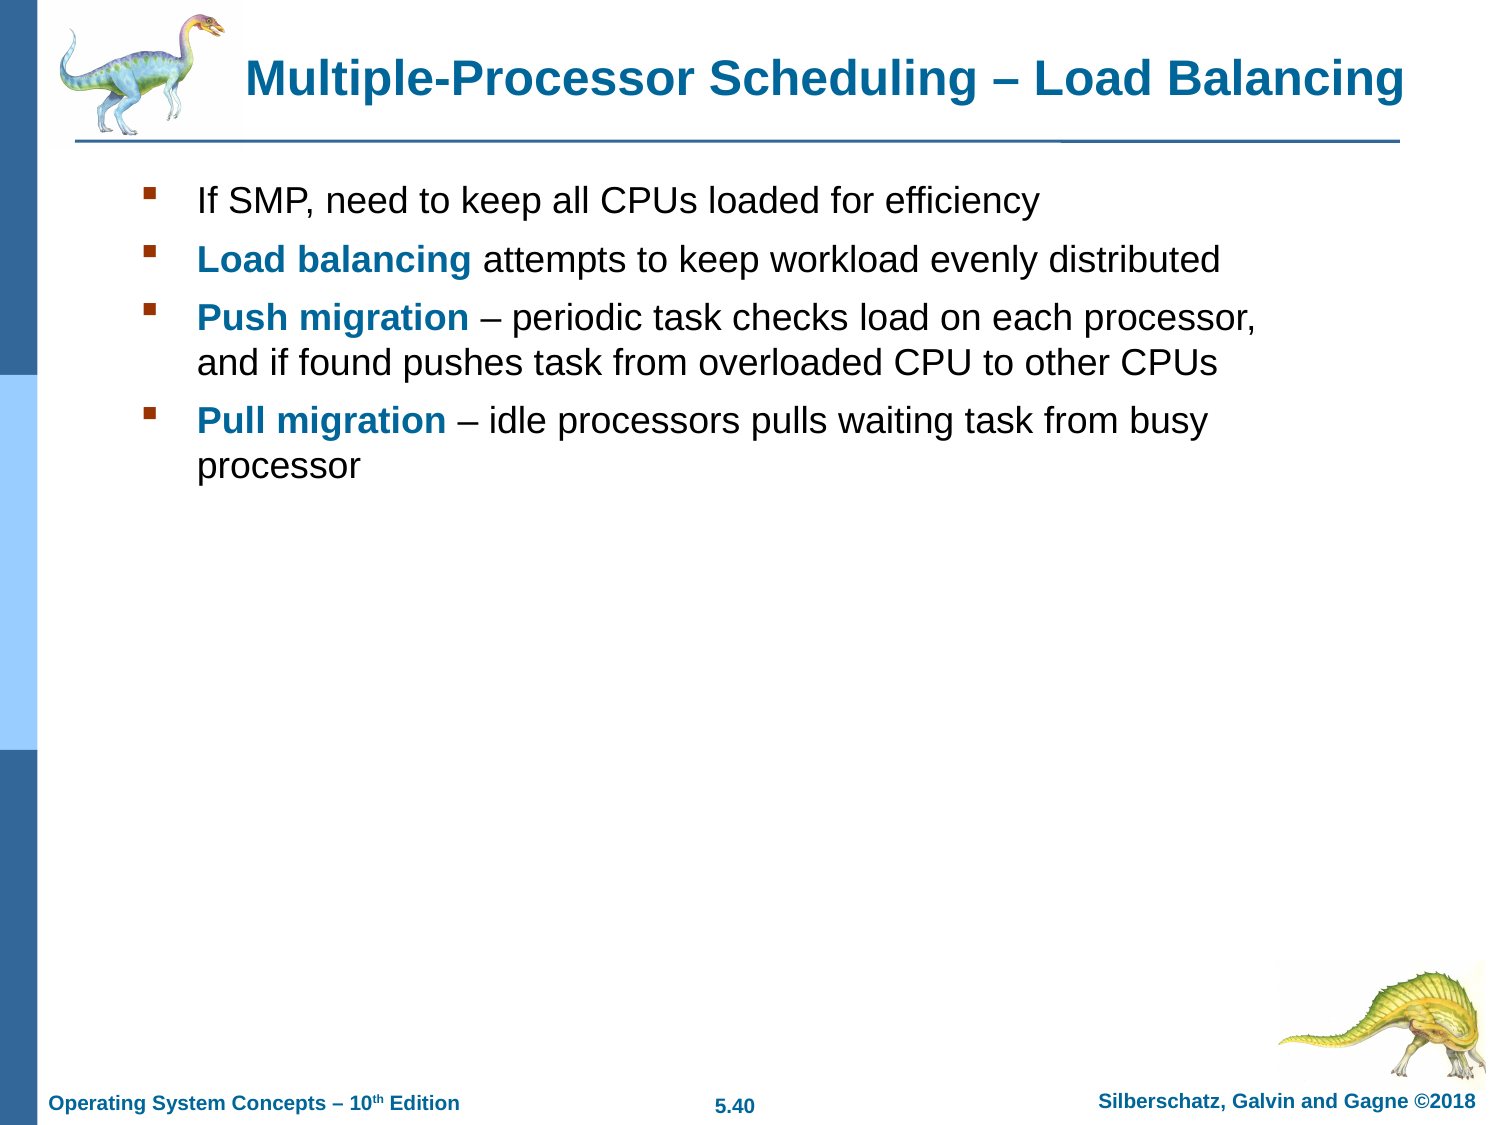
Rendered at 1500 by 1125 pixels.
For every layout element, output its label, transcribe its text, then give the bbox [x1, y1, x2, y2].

title Multiple-Processor Scheduling – Load Balancing [176, 20, 1476, 113]
picture [46, 0, 243, 149]
list If SMP, need to keep all CPUs loaded for efficiency Load balancing attempts to keep workload evenly distributed Push migration – periodic task checks load on each processor, and if found pushes task from overloaded CPU to other CPUs Pull migration – idle processors pulls waiting task from busy processor [125, 169, 1307, 940]
picture [1275, 959, 1486, 1090]
